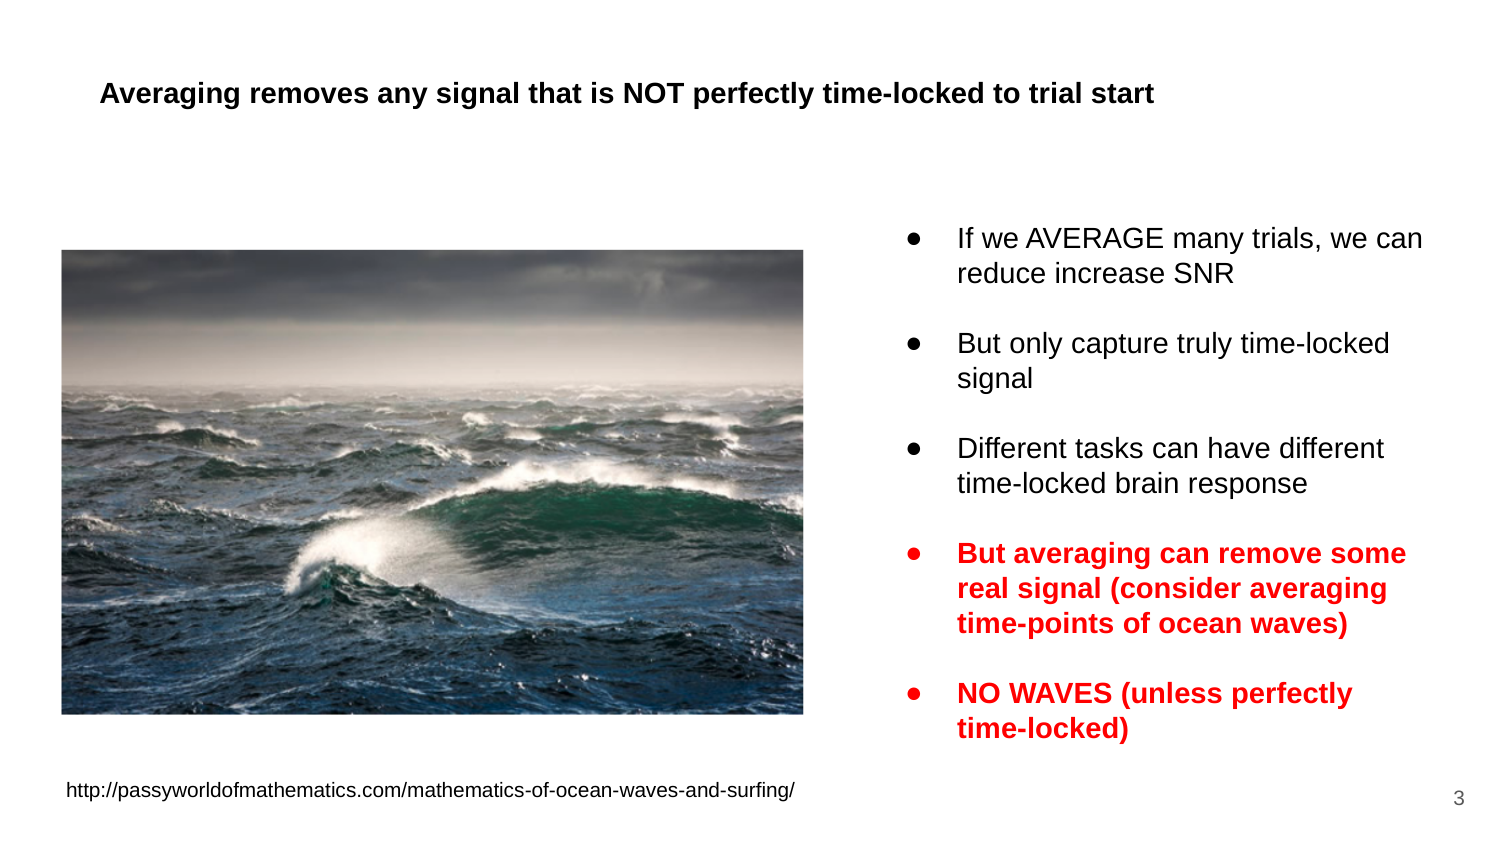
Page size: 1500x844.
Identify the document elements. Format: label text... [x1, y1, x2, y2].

text_box If we AVERAGE many trials, we can reduce increase SNR But only capture truly time-locked signal Different tasks can have different time-locked brain response But averaging can remove some real signal (consider averaging time-points of ocean waves) NO WAVES (unless perfectly time-locked) [867, 204, 1444, 760]
picture [54, 238, 813, 734]
slide_number 3 [1389, 764, 1480, 830]
text_box Averaging removes any signal that is NOT perfectly time-locked to trial start [84, 58, 1272, 124]
text_box http://passyworldofmathematics.com/mathematics-of-ocean-waves-and-surfing/ [51, 763, 816, 814]
